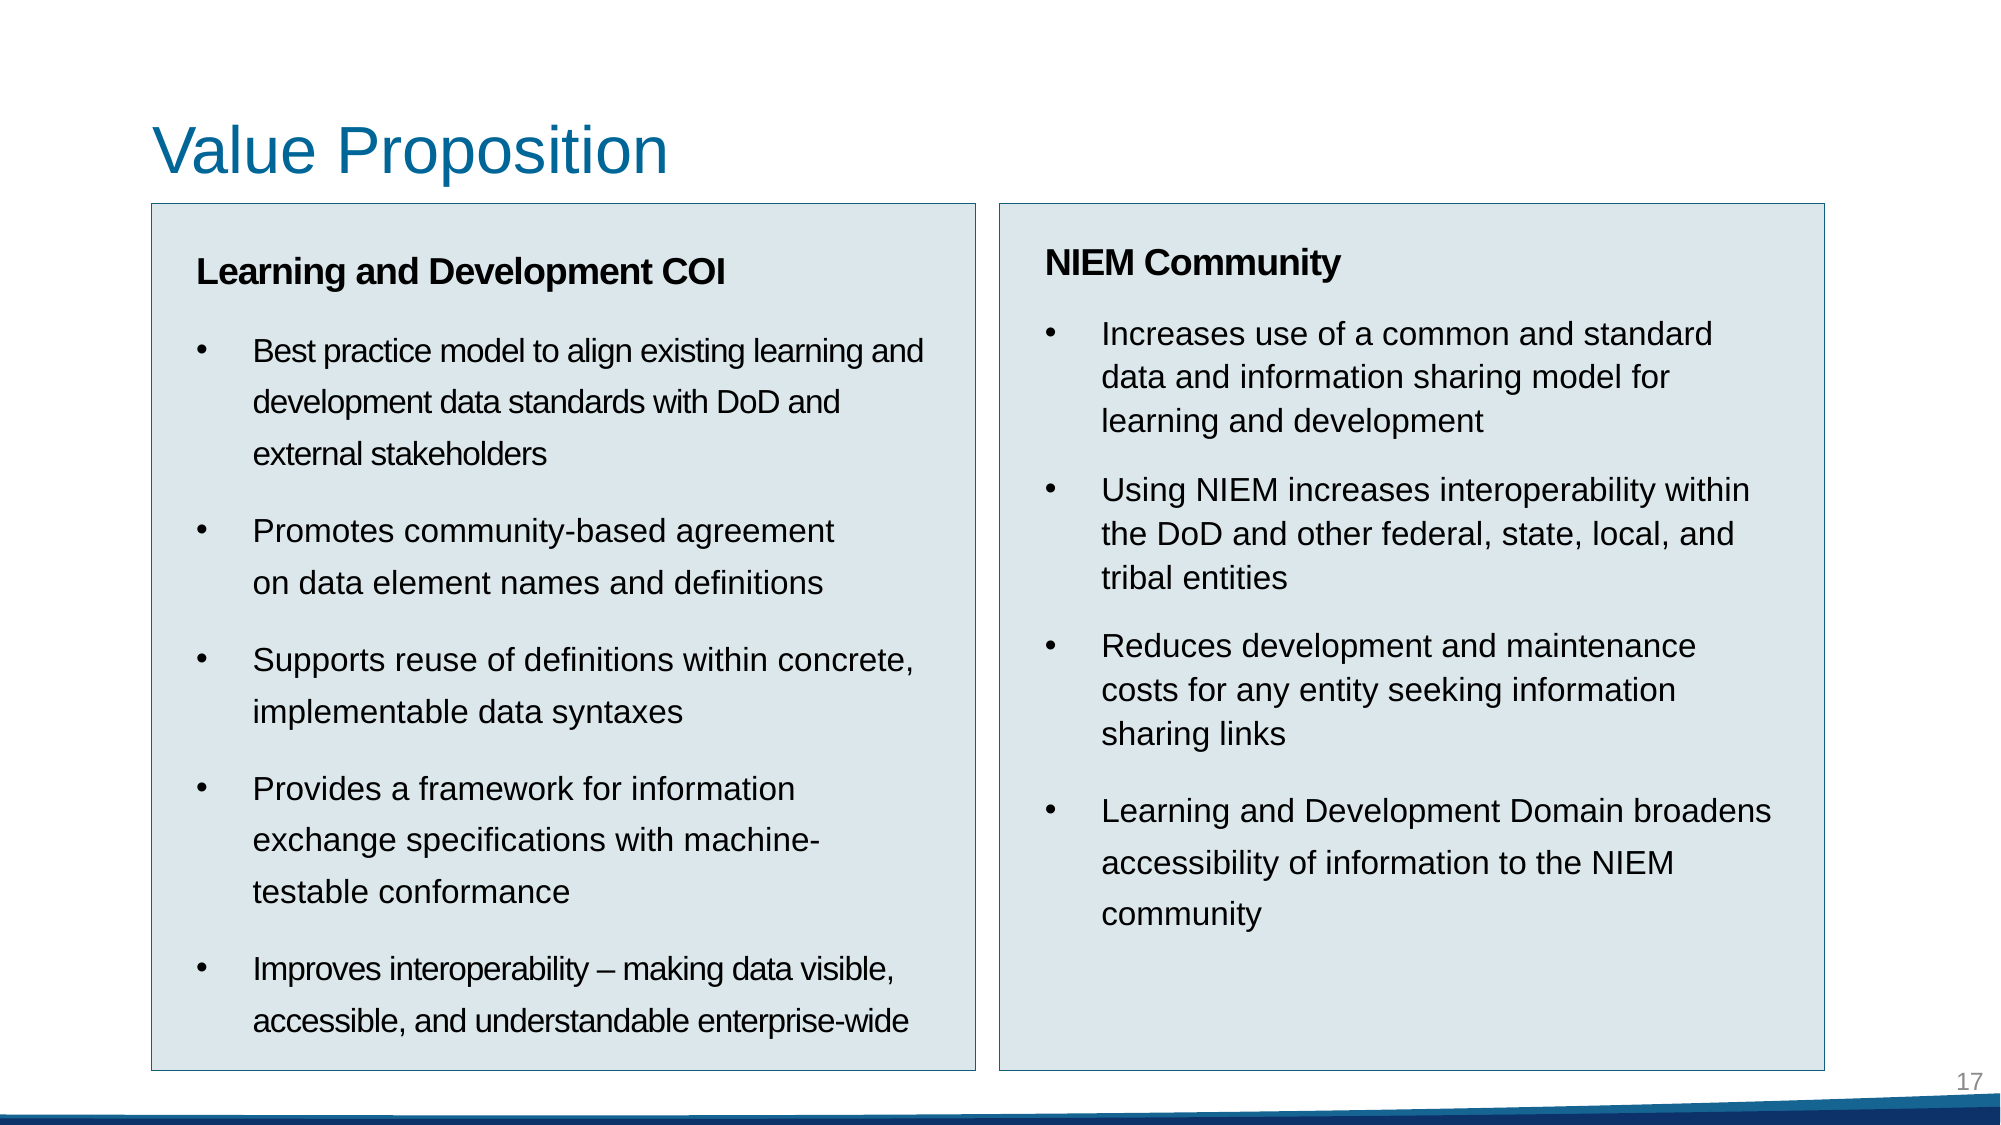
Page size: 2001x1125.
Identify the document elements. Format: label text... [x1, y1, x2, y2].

list Learning and Development COI Best practice model to align existing learning and development data standards with DoD and external stakeholders Promotes community-based agreement on data element names and definitions Supports reuse of definitions within concrete, implementable data syntaxes Provides a framework for information exchange specifications with machine-testable conformance Improves interoperability – making data visible, accessible, and understandable enterprise-wide [151, 203, 976, 1071]
slide_number 17 [1549, 1050, 2000, 1111]
title Value Proposition [137, 91, 1863, 213]
text_box NIEM Community Increases use of a common and standard data and information sharing model for learning and development Using NIEM increases interoperability within the DoD and other federal, state, local, and tribal entities Reduces development and maintenance costs for any entity seeking information sharing links Learning and Development Domain broadens accessibility of information to the NIEM community [999, 203, 1825, 1071]
